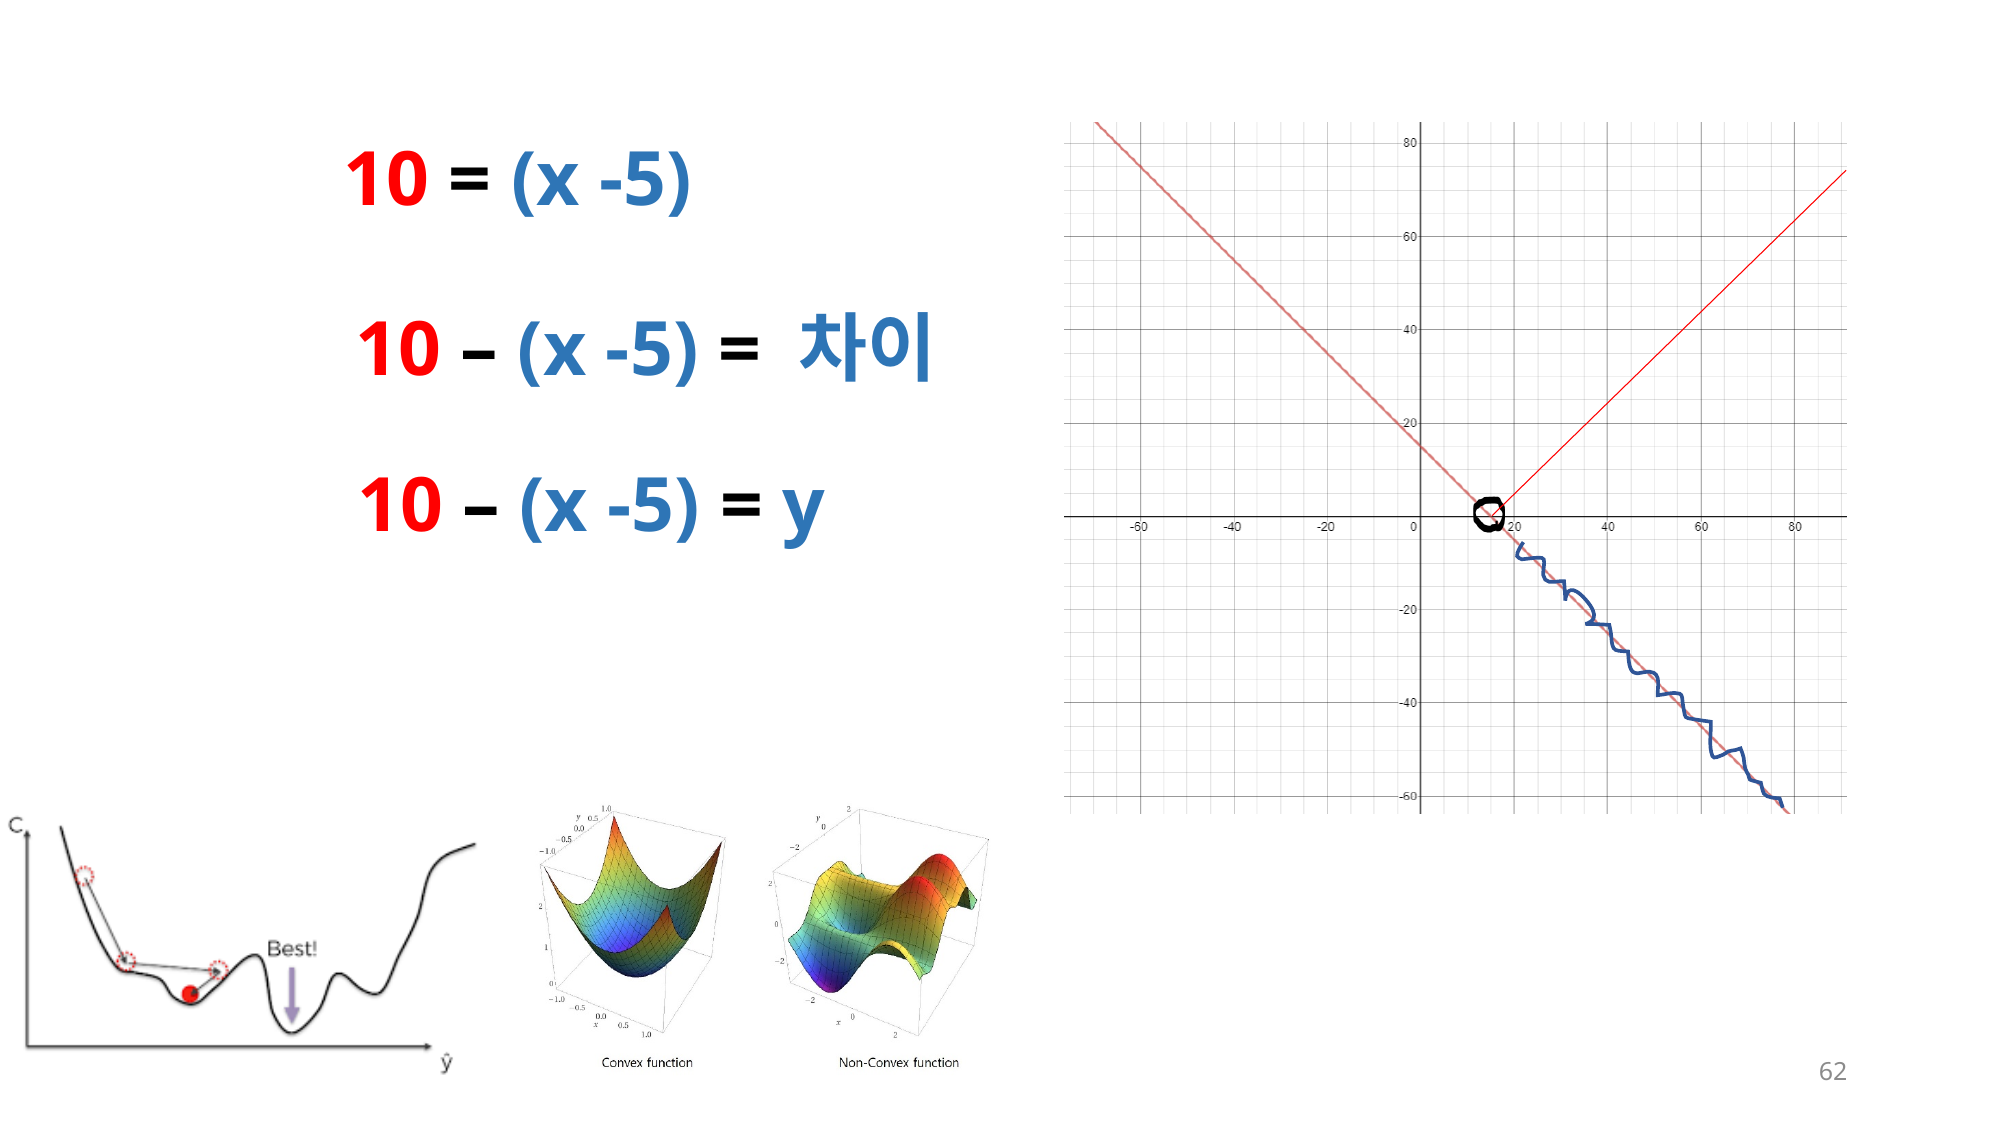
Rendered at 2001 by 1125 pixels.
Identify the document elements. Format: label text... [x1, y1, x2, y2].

text_box 10 – (x -5) = 차이 [301, 293, 991, 398]
picture [0, 790, 503, 1087]
text_box 10 = (x -5) [229, 122, 807, 228]
picture [1064, 122, 1847, 814]
slide_number 62 [1412, 1042, 1863, 1103]
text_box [1492, 170, 1847, 516]
picture [507, 790, 1016, 1077]
text_box 10 – (x -5) = y [246, 449, 936, 555]
